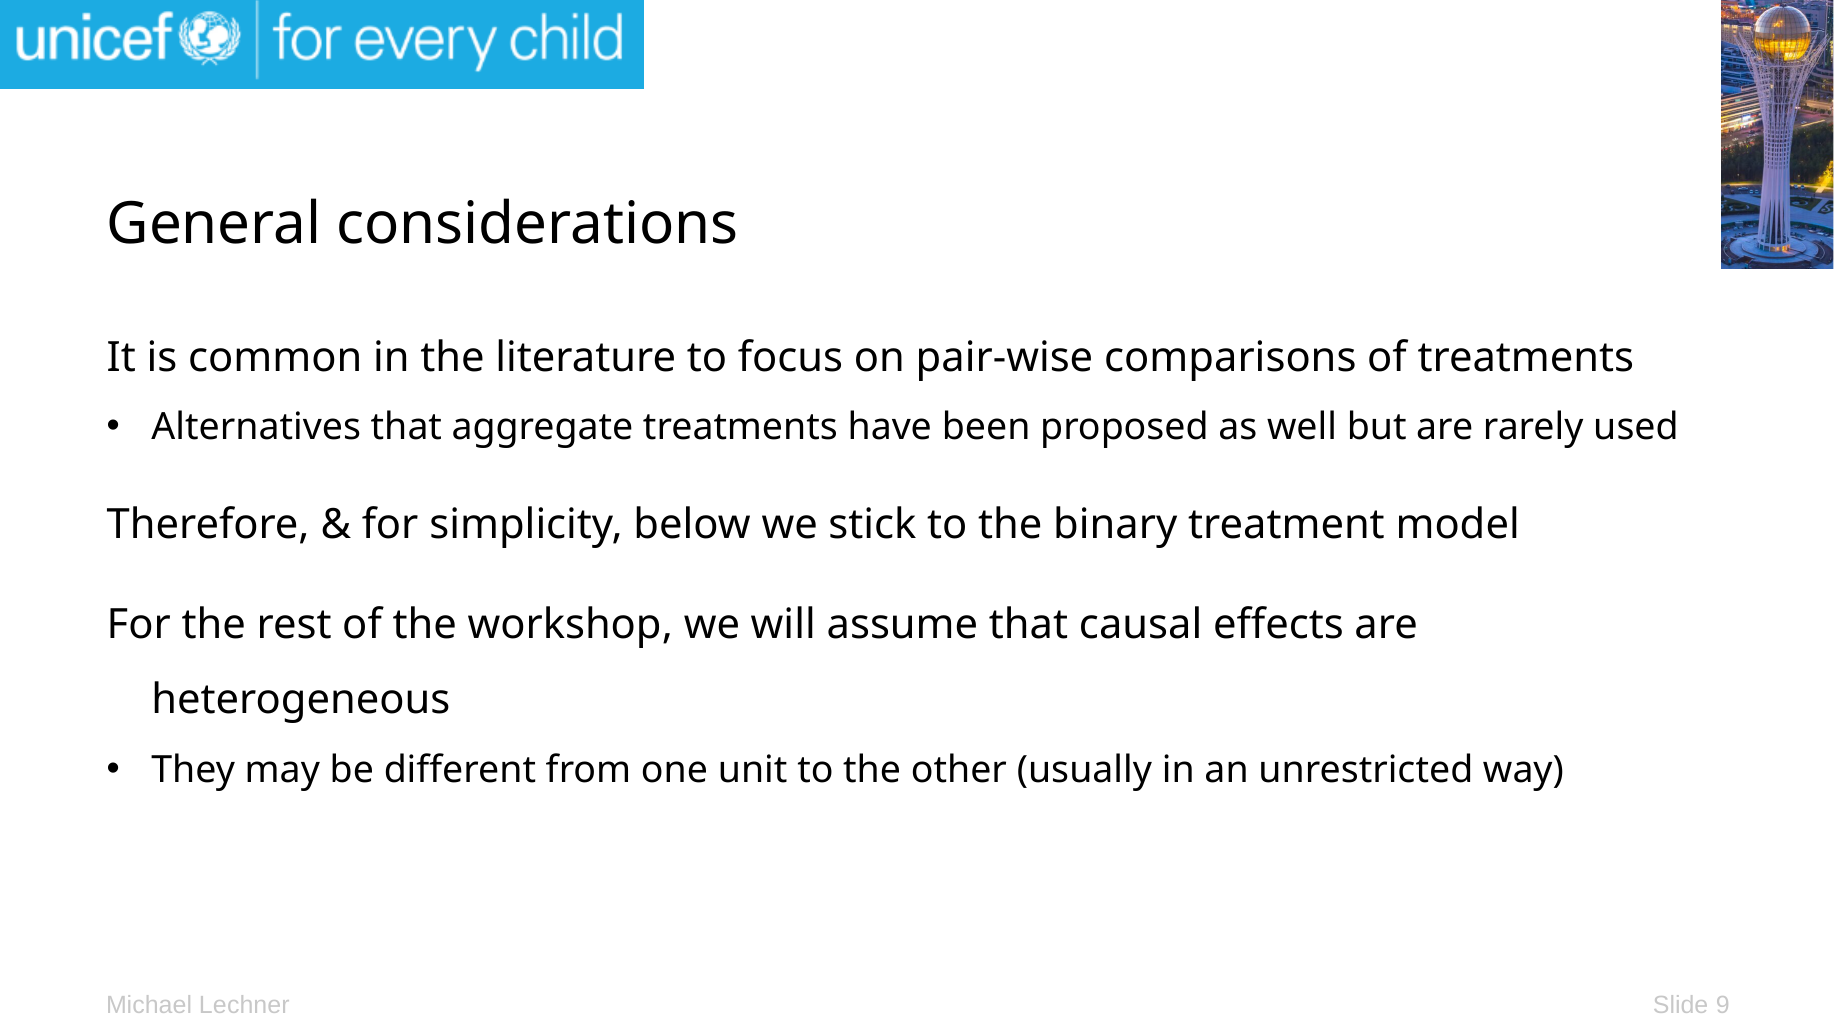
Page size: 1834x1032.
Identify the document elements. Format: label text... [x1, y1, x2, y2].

footer Michael Lechner [91, 976, 710, 1032]
list It is common in the literature to focus on pair-wise comparisons of treatments Alternatives that aggregate treatments have been proposed as well but are rarely used Therefore, & for simplicity, below we stick to the binary treatment model For the rest of the workshop, we will assume that causal effects are heterogeneous They may be different from one unit to the other (usually in an unrestricted way) [91, 296, 1742, 941]
picture [0, 0, 644, 89]
title General considerations [91, 173, 1803, 268]
slide_number Slide 9 [1332, 976, 1745, 1032]
picture [1721, 0, 1834, 269]
